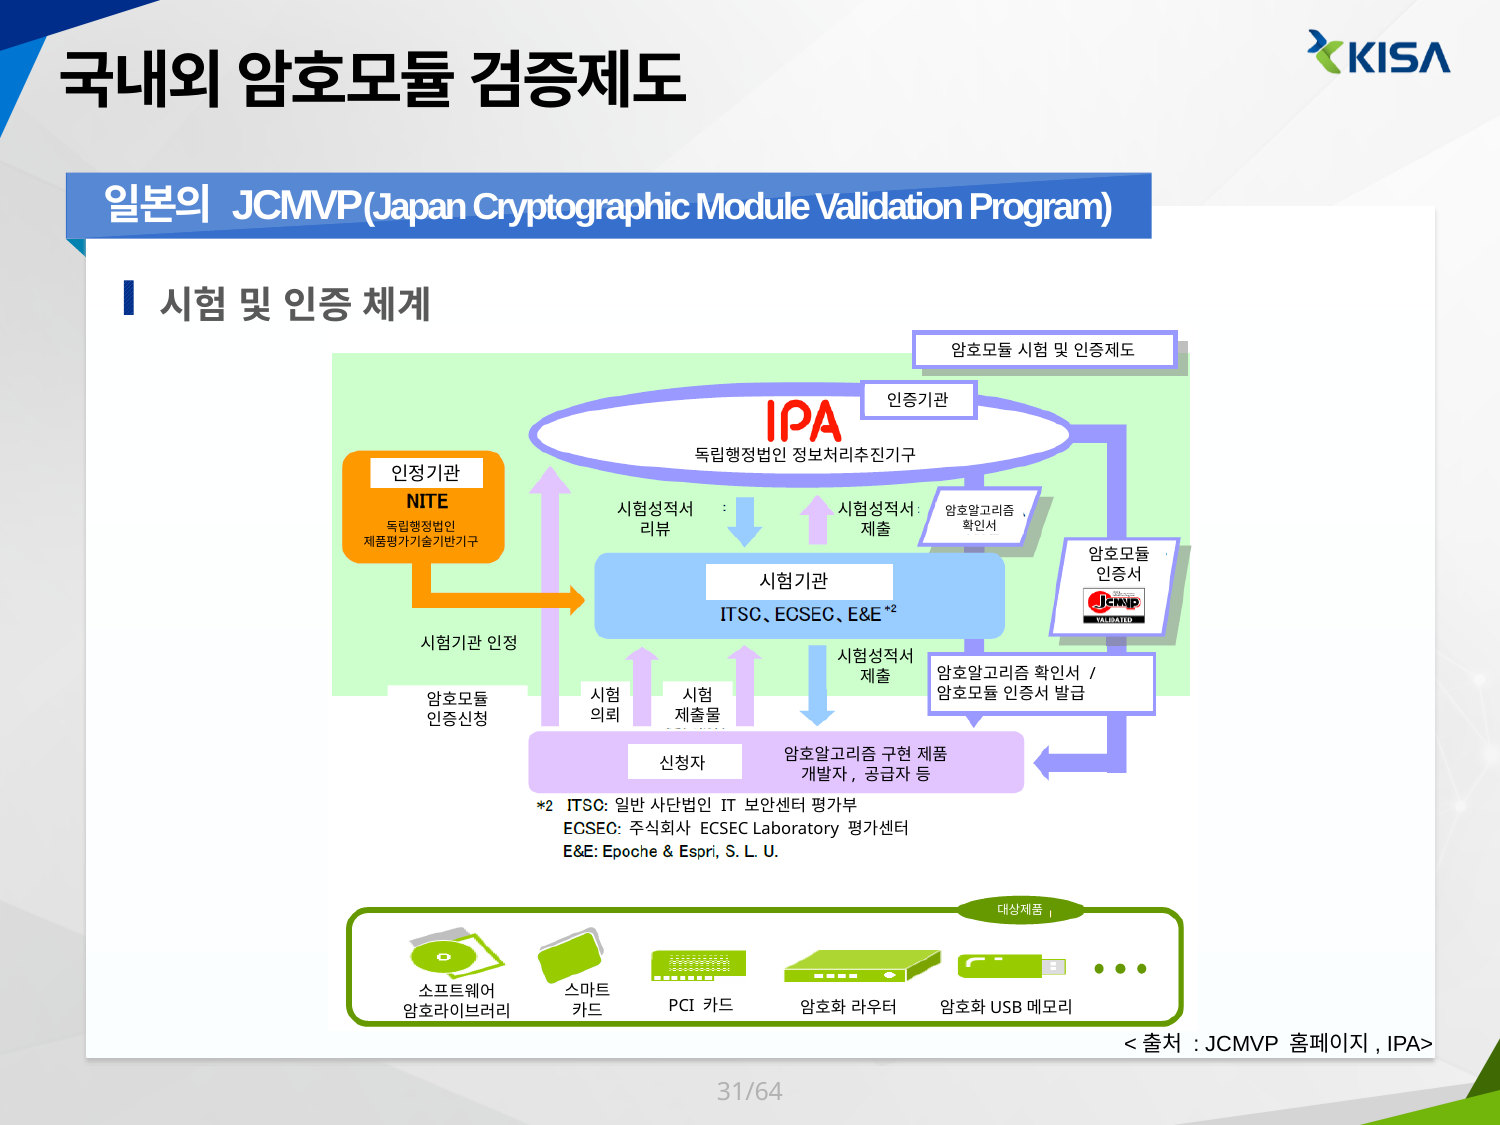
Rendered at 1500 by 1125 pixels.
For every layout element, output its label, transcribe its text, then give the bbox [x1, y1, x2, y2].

text_box [122, 278, 136, 317]
text_box [84, 205, 1437, 1060]
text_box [65, 172, 1173, 239]
text_box <출처 : JCMVP 홈페이지, IPA> [1109, 1021, 1448, 1063]
text_box 시험 및 인증 체계 [110, 272, 1415, 391]
text_box 국내외 암호모듈 검증제도 [35, 32, 507, 119]
picture [0, 0, 1500, 1125]
text_box [71, 247, 81, 256]
slide_number 31/64 [581, 1062, 919, 1123]
